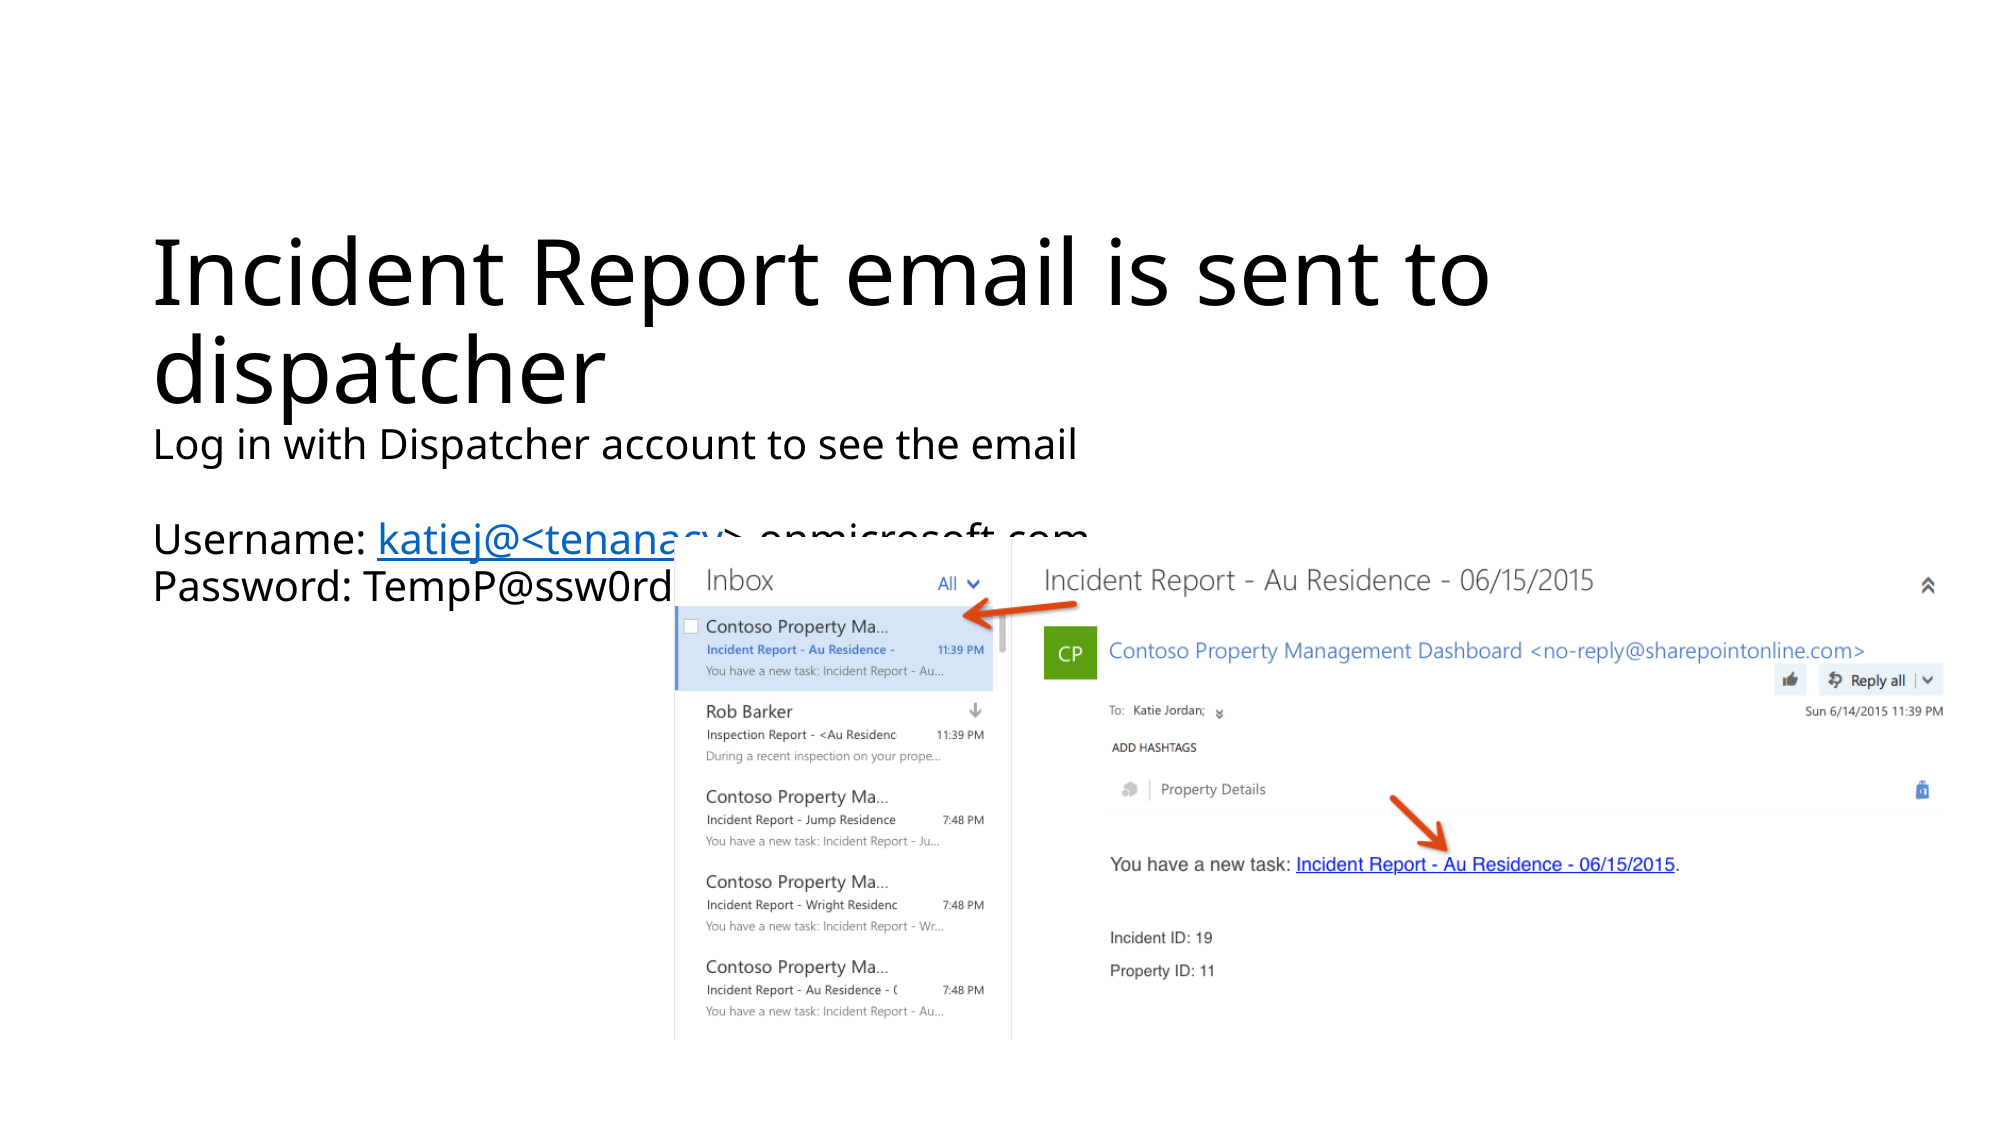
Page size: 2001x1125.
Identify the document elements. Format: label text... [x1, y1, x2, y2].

picture [674, 537, 1967, 1040]
title Incident Report email is sent to dispatcher Log in with Dispatcher account to see the email Username: katiej@<tenanacy>.onmicrosoft.com Password: TempP@ssw0rd! [137, 59, 1863, 872]
